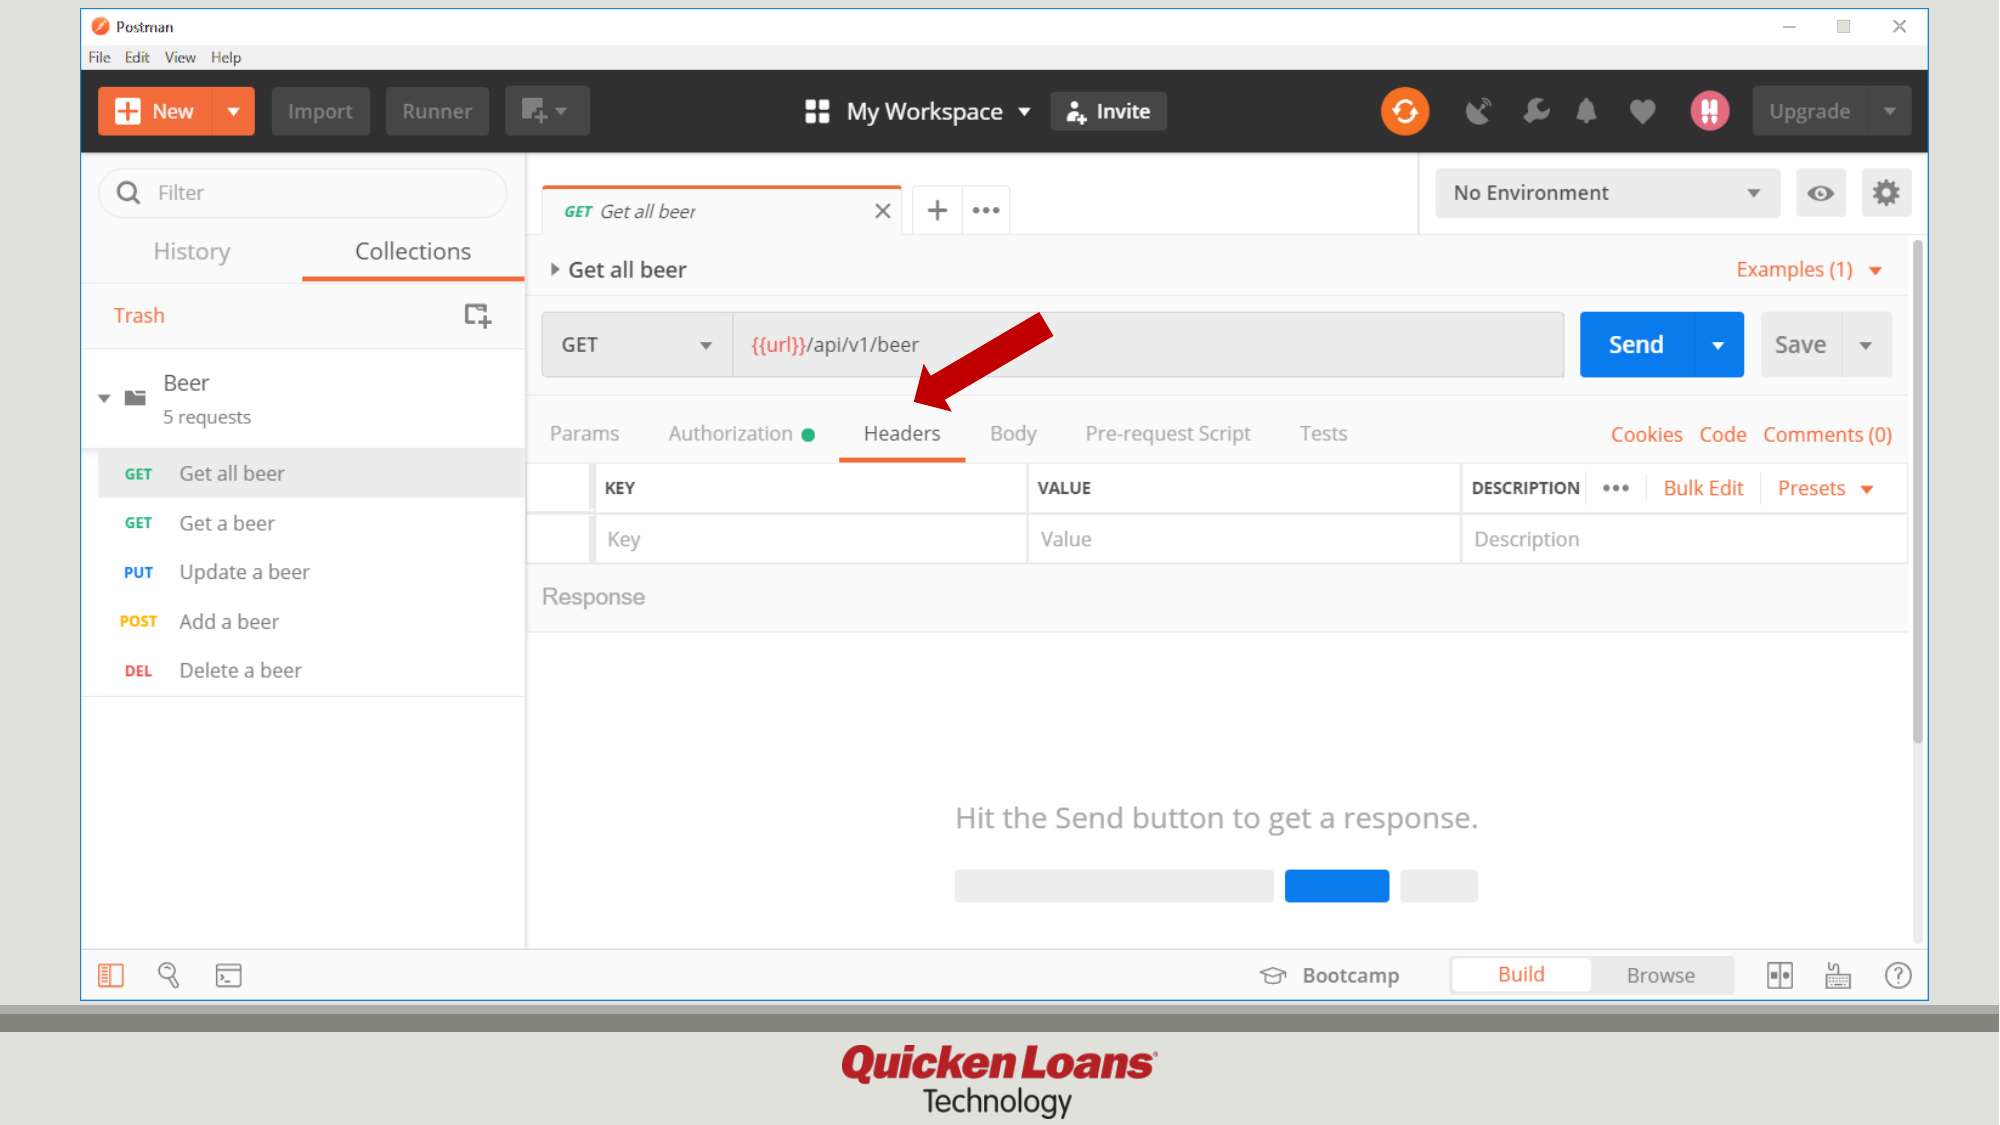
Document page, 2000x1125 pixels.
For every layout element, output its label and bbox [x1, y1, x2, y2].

picture [842, 1045, 1158, 1119]
picture [80, 8, 1929, 1001]
